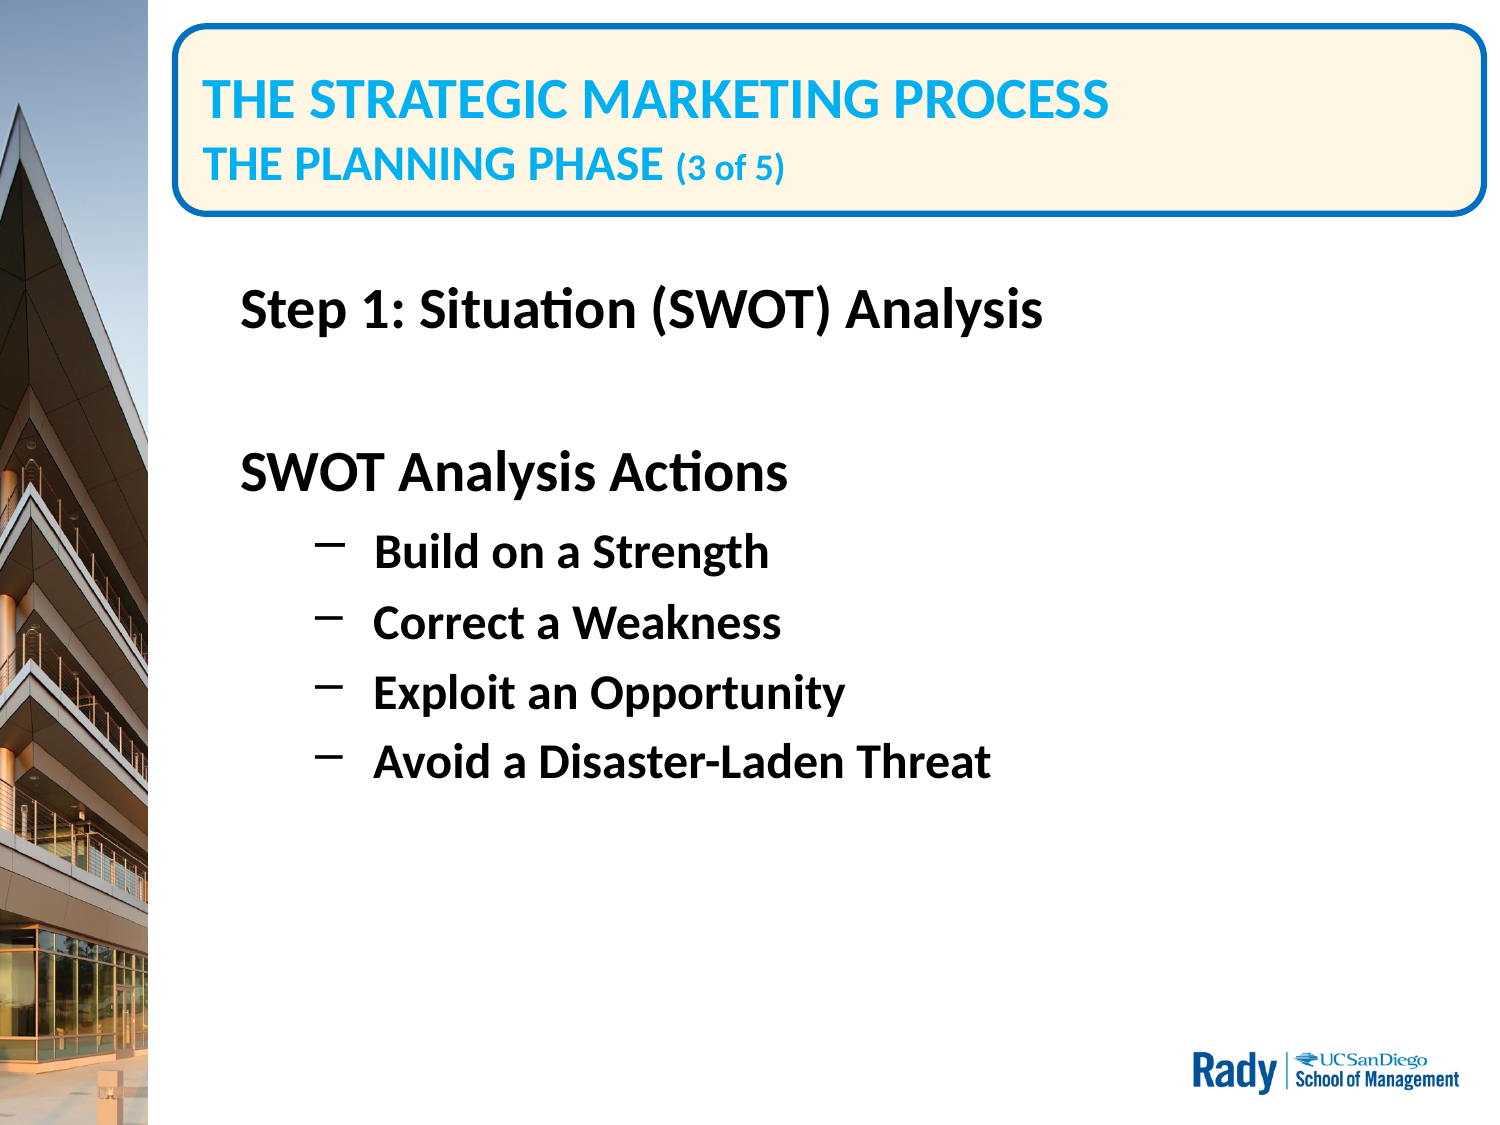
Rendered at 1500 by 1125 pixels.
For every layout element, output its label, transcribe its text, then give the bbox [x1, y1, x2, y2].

list Step 1: Situation (SWOT) Analysis SWOT Analysis Actions Build on a Strength Correct a Weakness Exploit an Opportunity Avoid a Disaster-Laden Threat [224, 262, 1426, 1006]
text_box [174, 32, 187, 208]
title THE STRATEGIC MARKETING PROCESS THE PLANNING PHASE (3 of 5) [187, 31, 1500, 220]
picture [0, 0, 148, 1125]
picture [1187, 1044, 1463, 1101]
text_box [189, 26, 1470, 31]
